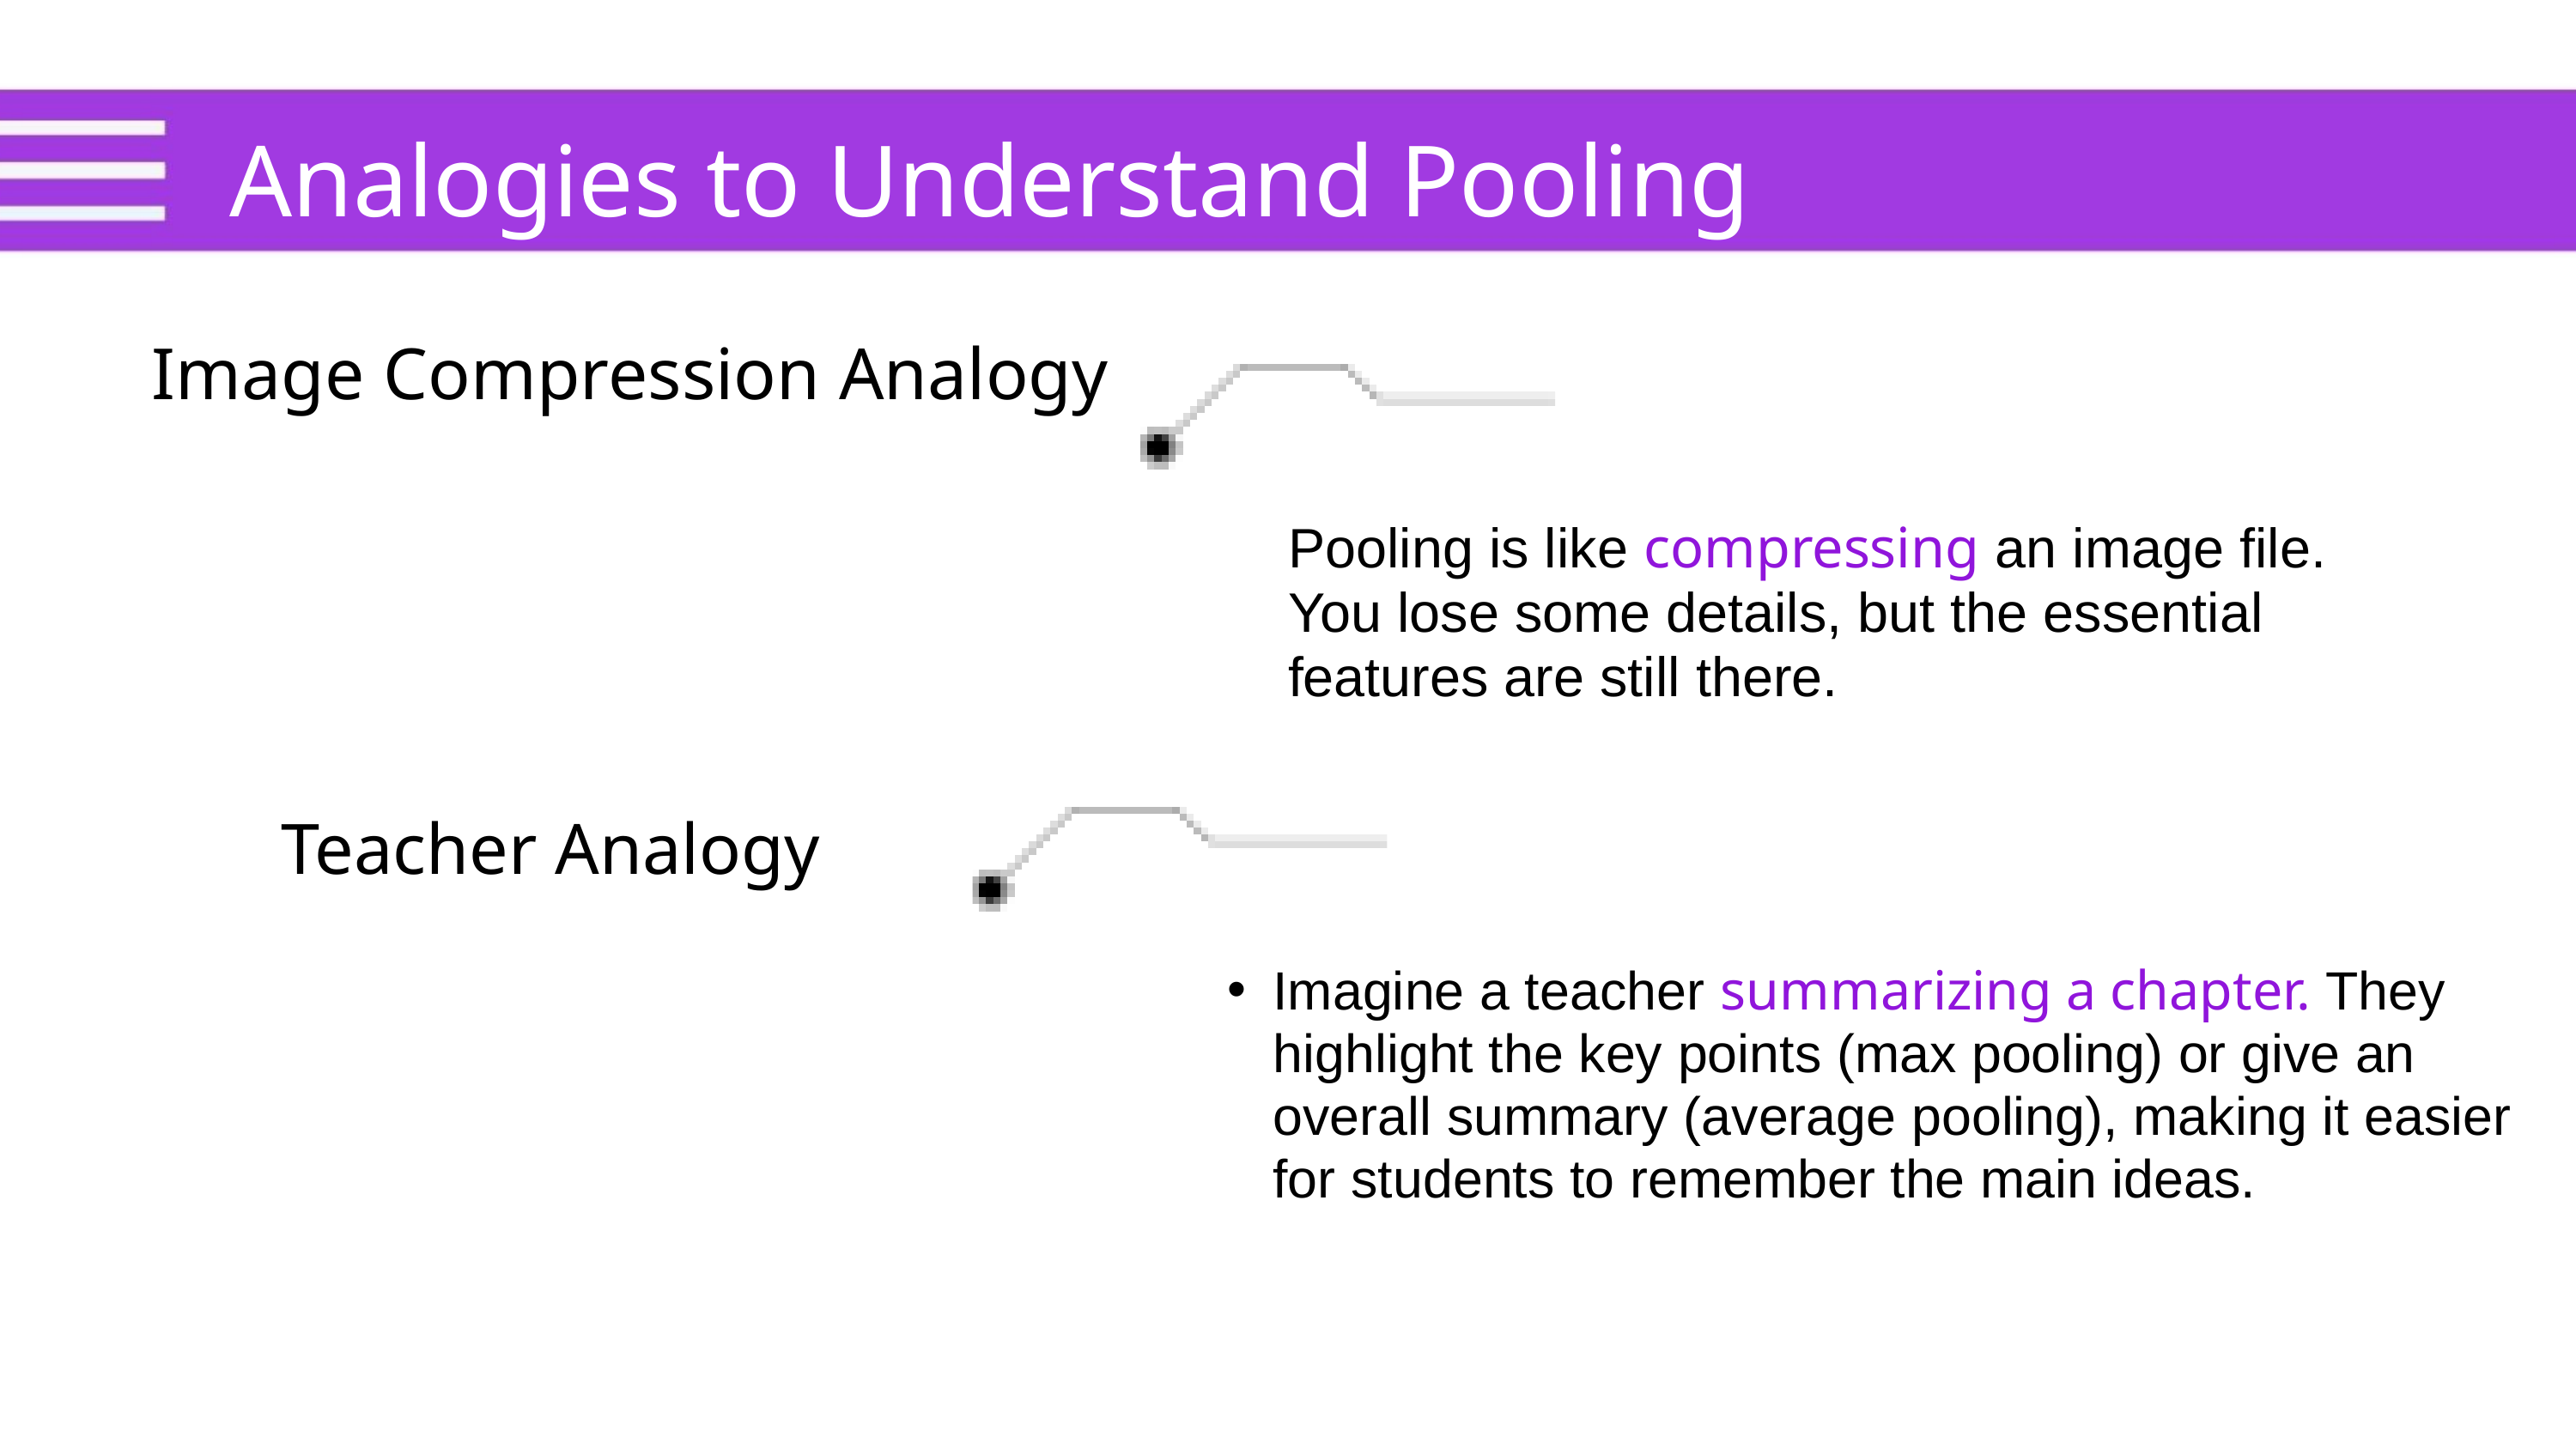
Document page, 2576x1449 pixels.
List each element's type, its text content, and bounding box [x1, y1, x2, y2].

text_box [0, 0, 2576, 1449]
text_box Analogies to Understand Pooling [146, 99, 1834, 237]
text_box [125, 331, 1556, 470]
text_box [144, 807, 1388, 912]
text_box Pooling is like compressing an image file. You lose some details, but the essential features are still there. [1288, 514, 2433, 773]
text_box Imagine a teacher summarizing a chapter. They highlight the key points (max pooling) or give an overall summary (average pooling), making it easier for students to remember the main ideas. [1181, 958, 2576, 1271]
